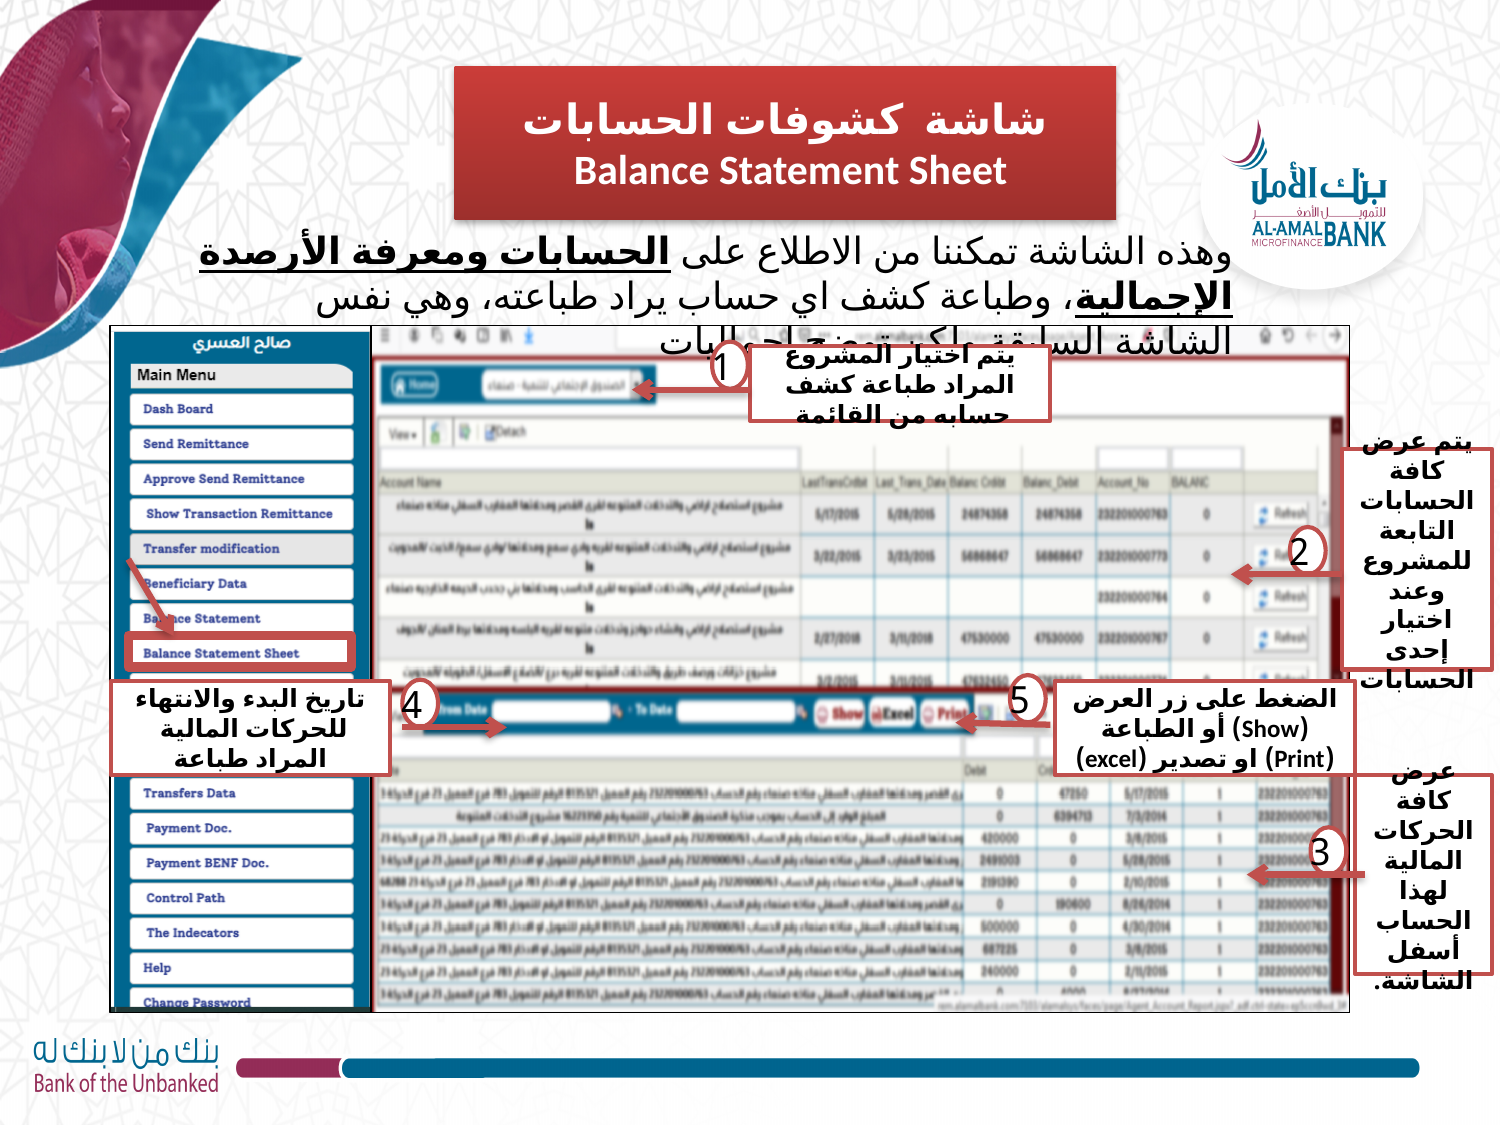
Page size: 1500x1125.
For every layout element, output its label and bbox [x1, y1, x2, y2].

text_box [110, 66, 1493, 1012]
picture [0, 0, 1500, 1125]
